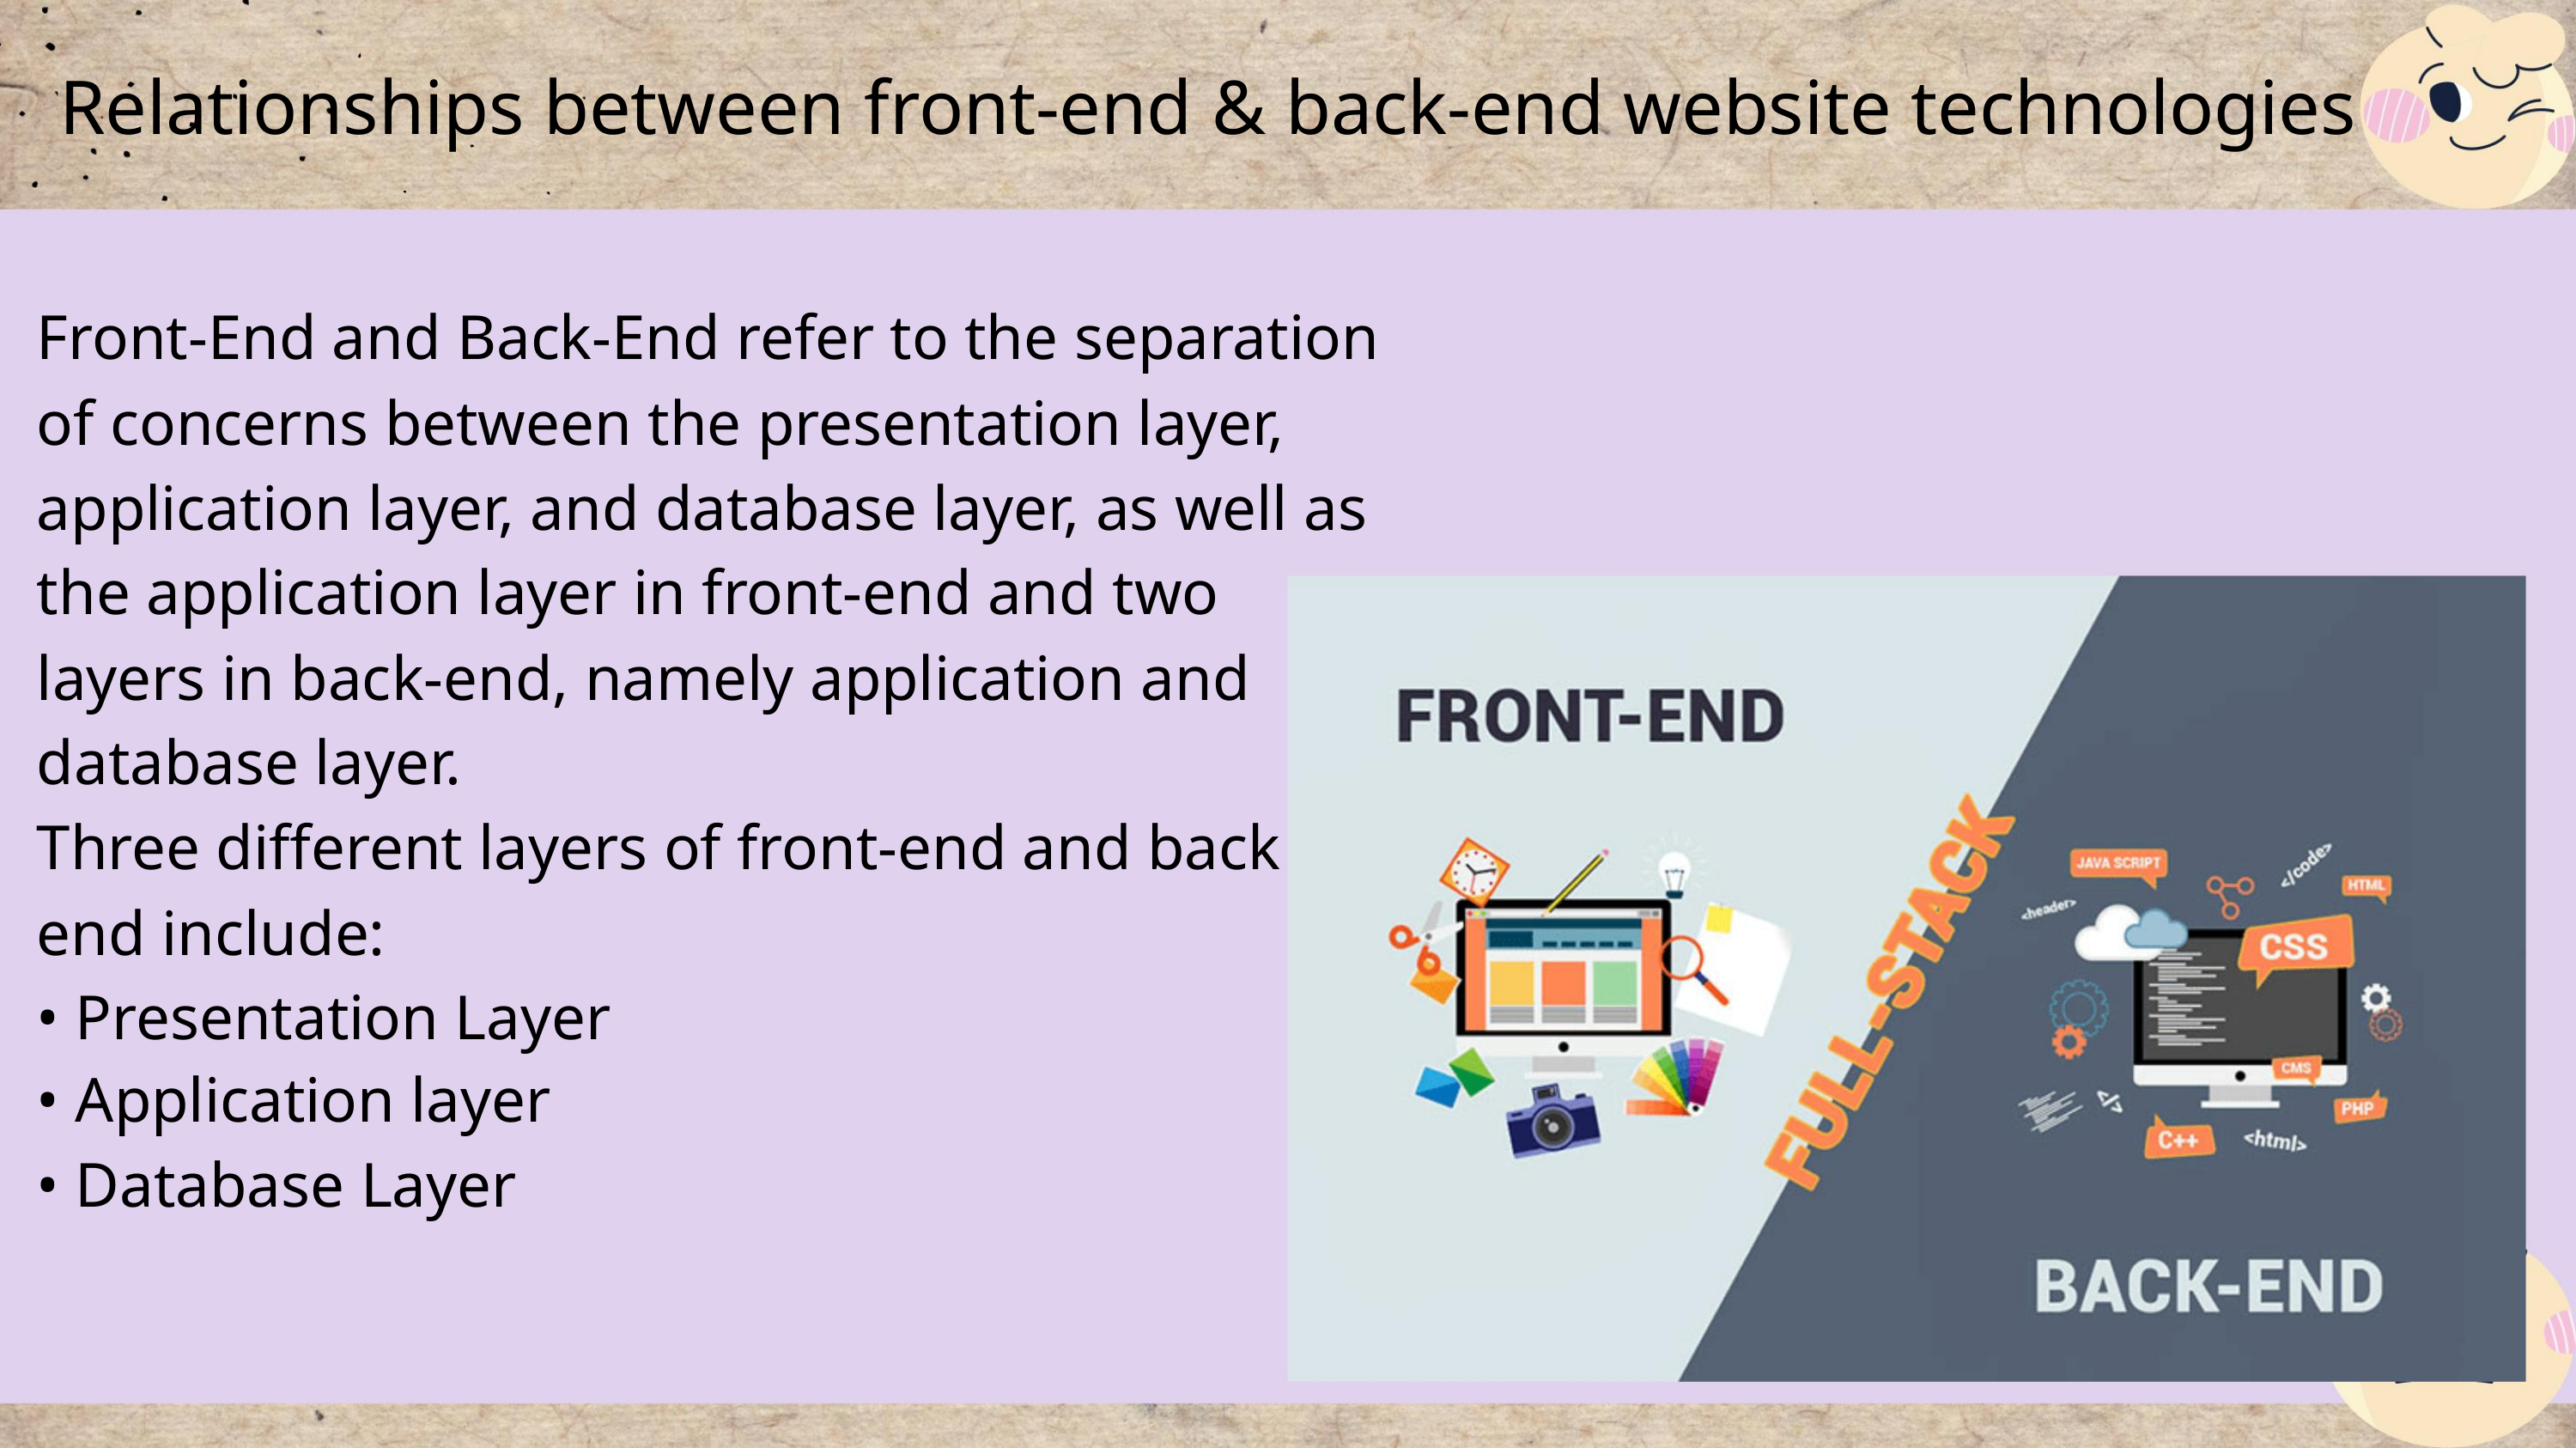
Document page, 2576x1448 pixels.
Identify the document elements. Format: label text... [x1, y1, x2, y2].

text_box [0, 0, 2576, 1448]
text_box Front-End and Back-End refer to the separation of concerns between the presentation layer, application layer, and database layer, as well as the application layer in front-end and two layers in back-end, namely application and database layer. Three different layers of front-end and back end include: • Presentation Layer [36, 289, 1412, 1052]
text_box • Application layer • Database Layer [36, 1050, 574, 1220]
text_box Relationships between front-end & back-end website technologies [59, 48, 2377, 149]
